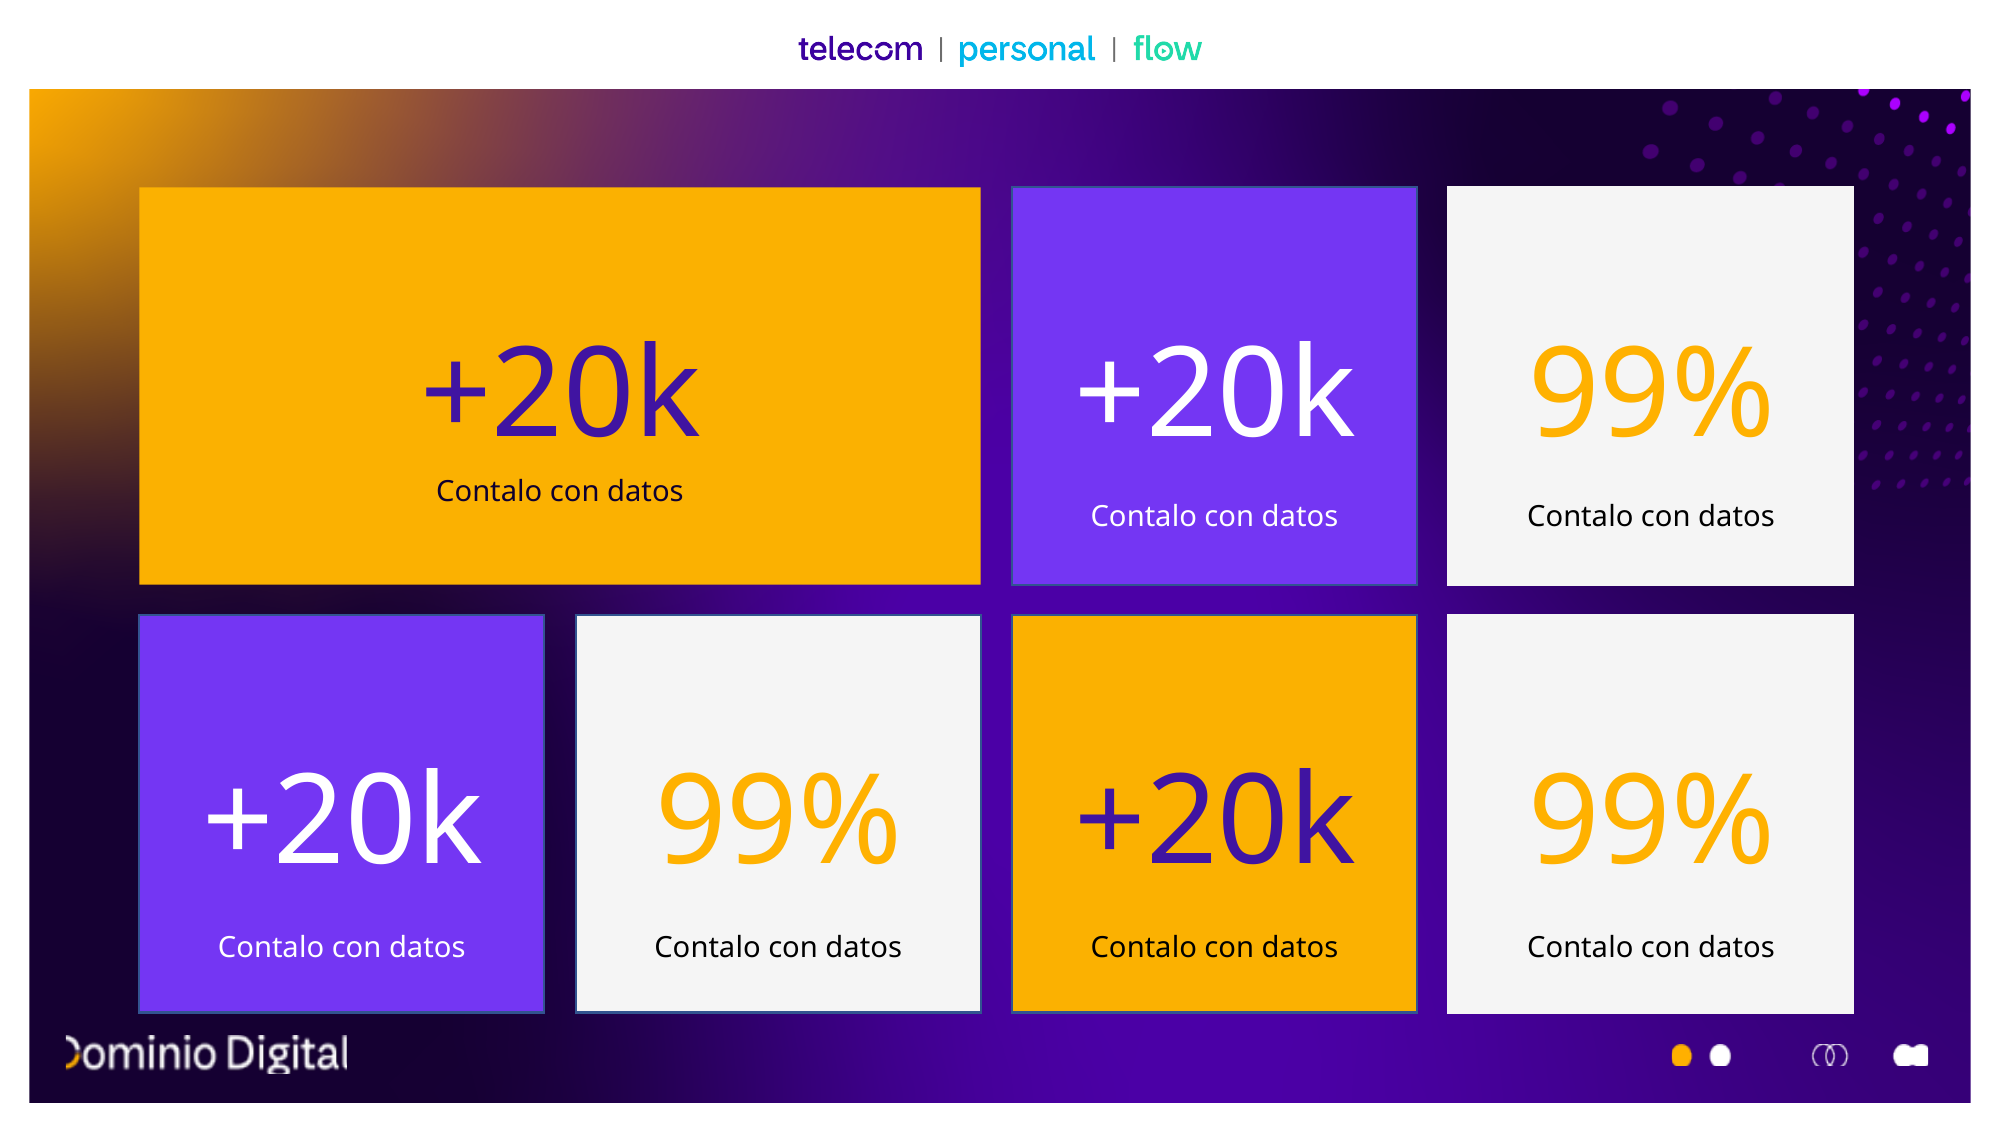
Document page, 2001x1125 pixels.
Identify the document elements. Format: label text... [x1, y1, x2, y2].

text_box 99% [1447, 614, 1854, 1014]
text_box 99% [575, 614, 982, 1014]
text_box 99% [1447, 186, 1854, 586]
text_box +20k [1011, 614, 1418, 1014]
text_box +20k [1011, 186, 1418, 586]
text_box Contalo con datos [1012, 921, 1418, 972]
text_box Contalo con datos [1448, 490, 1854, 540]
text_box Contalo con datos [1448, 921, 1854, 972]
text_box Contalo con datos [139, 921, 545, 972]
picture [29, 89, 1971, 1103]
text_box Contalo con datos [575, 921, 981, 972]
text_box +20k [138, 186, 982, 586]
text_box Contalo con datos [1012, 490, 1418, 540]
text_box Contalo con datos [357, 464, 763, 515]
text_box +20k [138, 614, 545, 1014]
picture [780, 22, 1221, 79]
